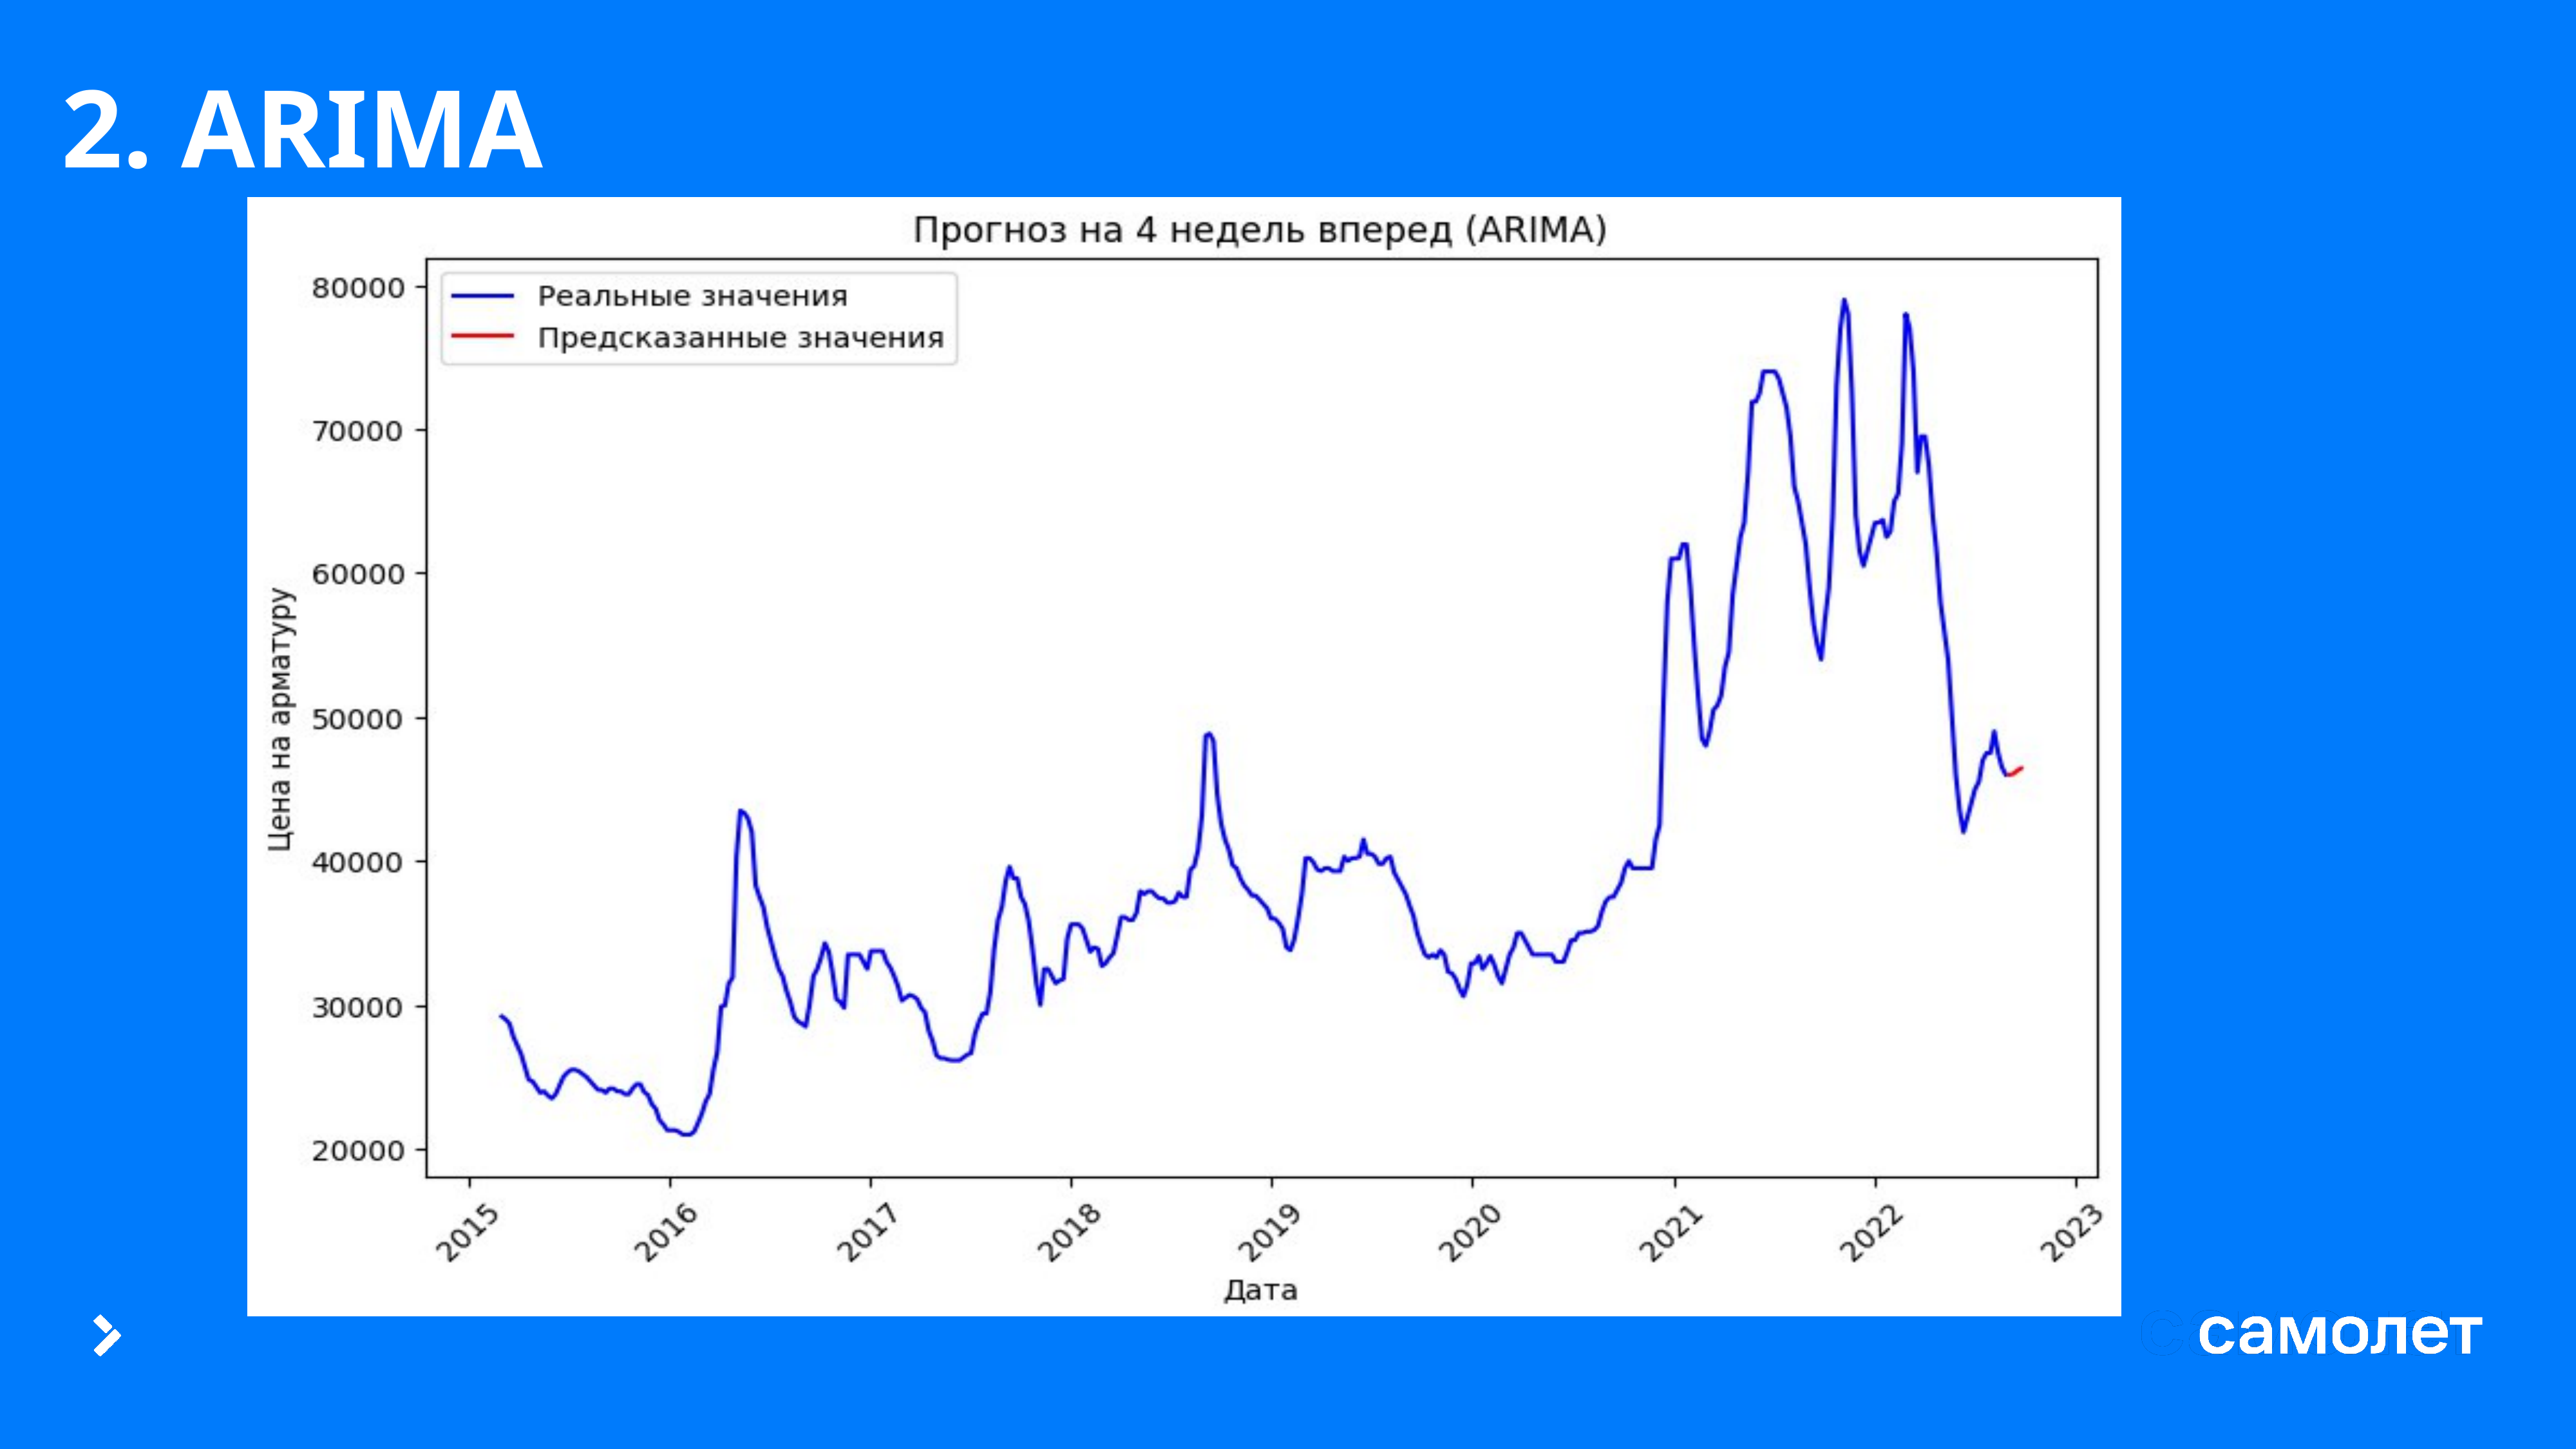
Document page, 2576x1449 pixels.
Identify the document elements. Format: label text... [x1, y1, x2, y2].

picture [2141, 1310, 2483, 1356]
title 2. ARIMA [61, 60, 1429, 198]
picture [247, 196, 2121, 1316]
picture [93, 1314, 121, 1356]
